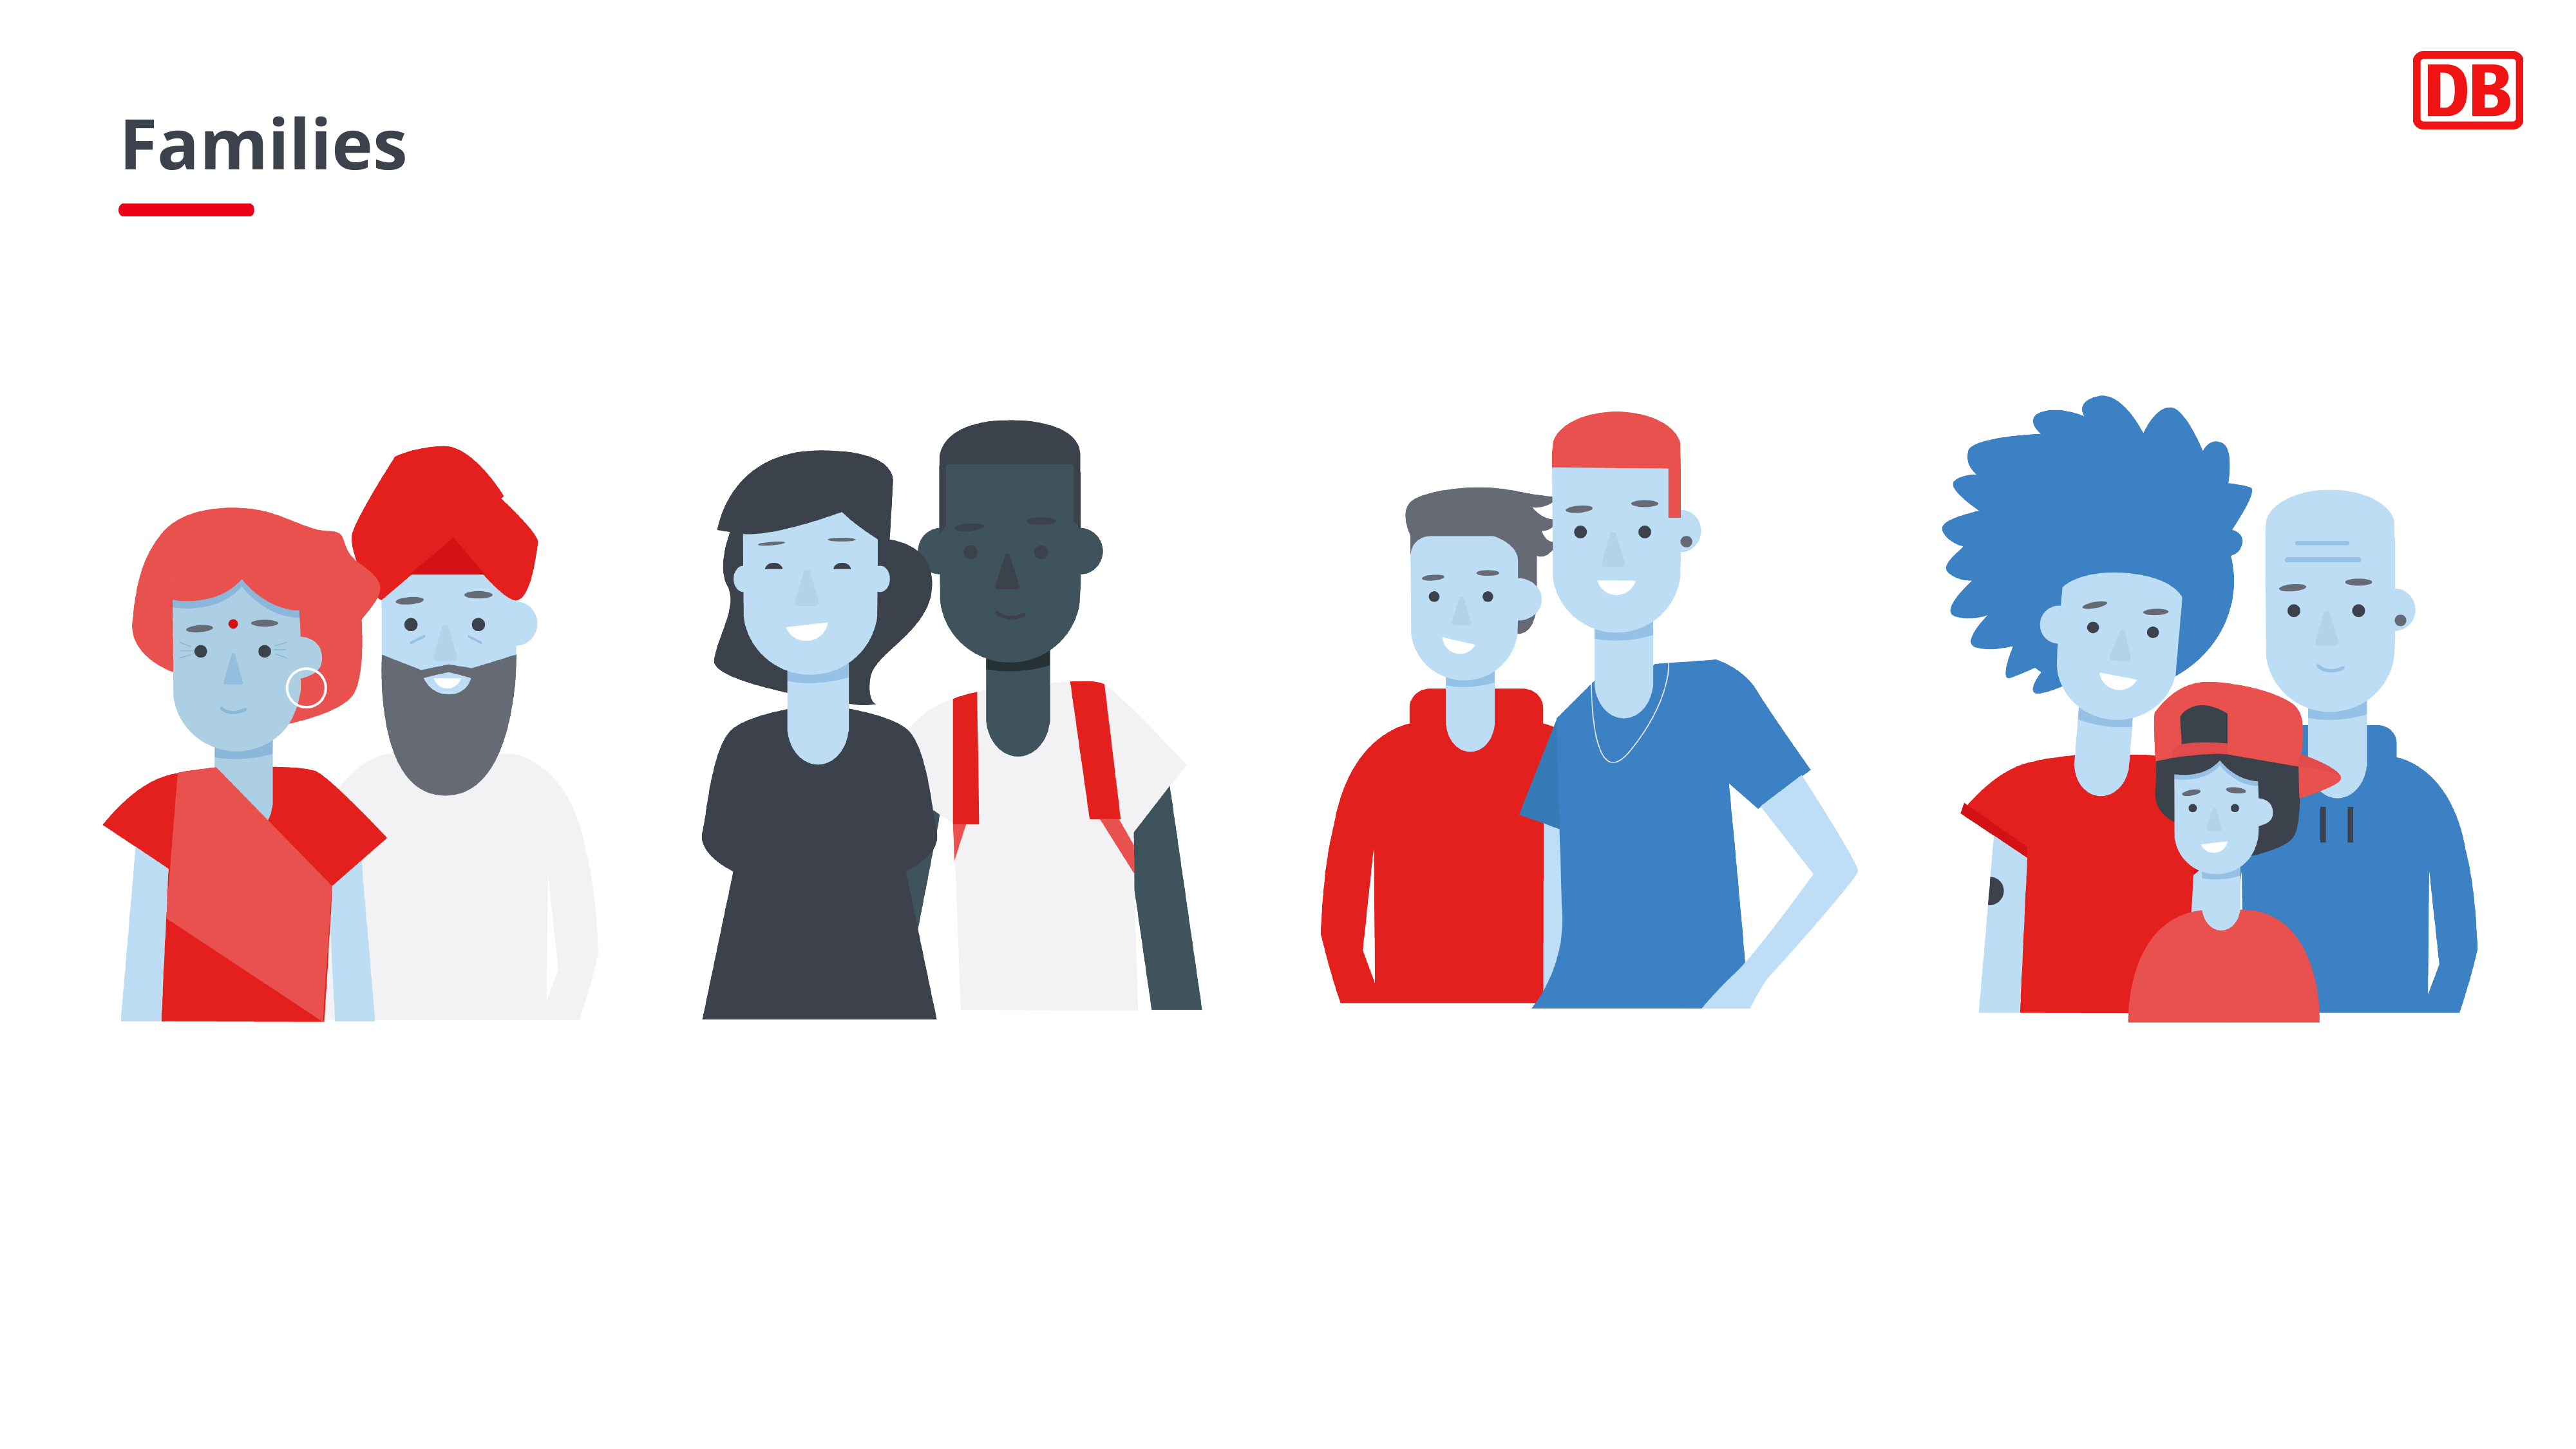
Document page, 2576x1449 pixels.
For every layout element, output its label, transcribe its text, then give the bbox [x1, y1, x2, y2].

picture [118, 204, 254, 216]
picture [26, 333, 1244, 1132]
picture [1247, 316, 2576, 1121]
list Families [109, 93, 2576, 191]
picture [2413, 51, 2523, 93]
